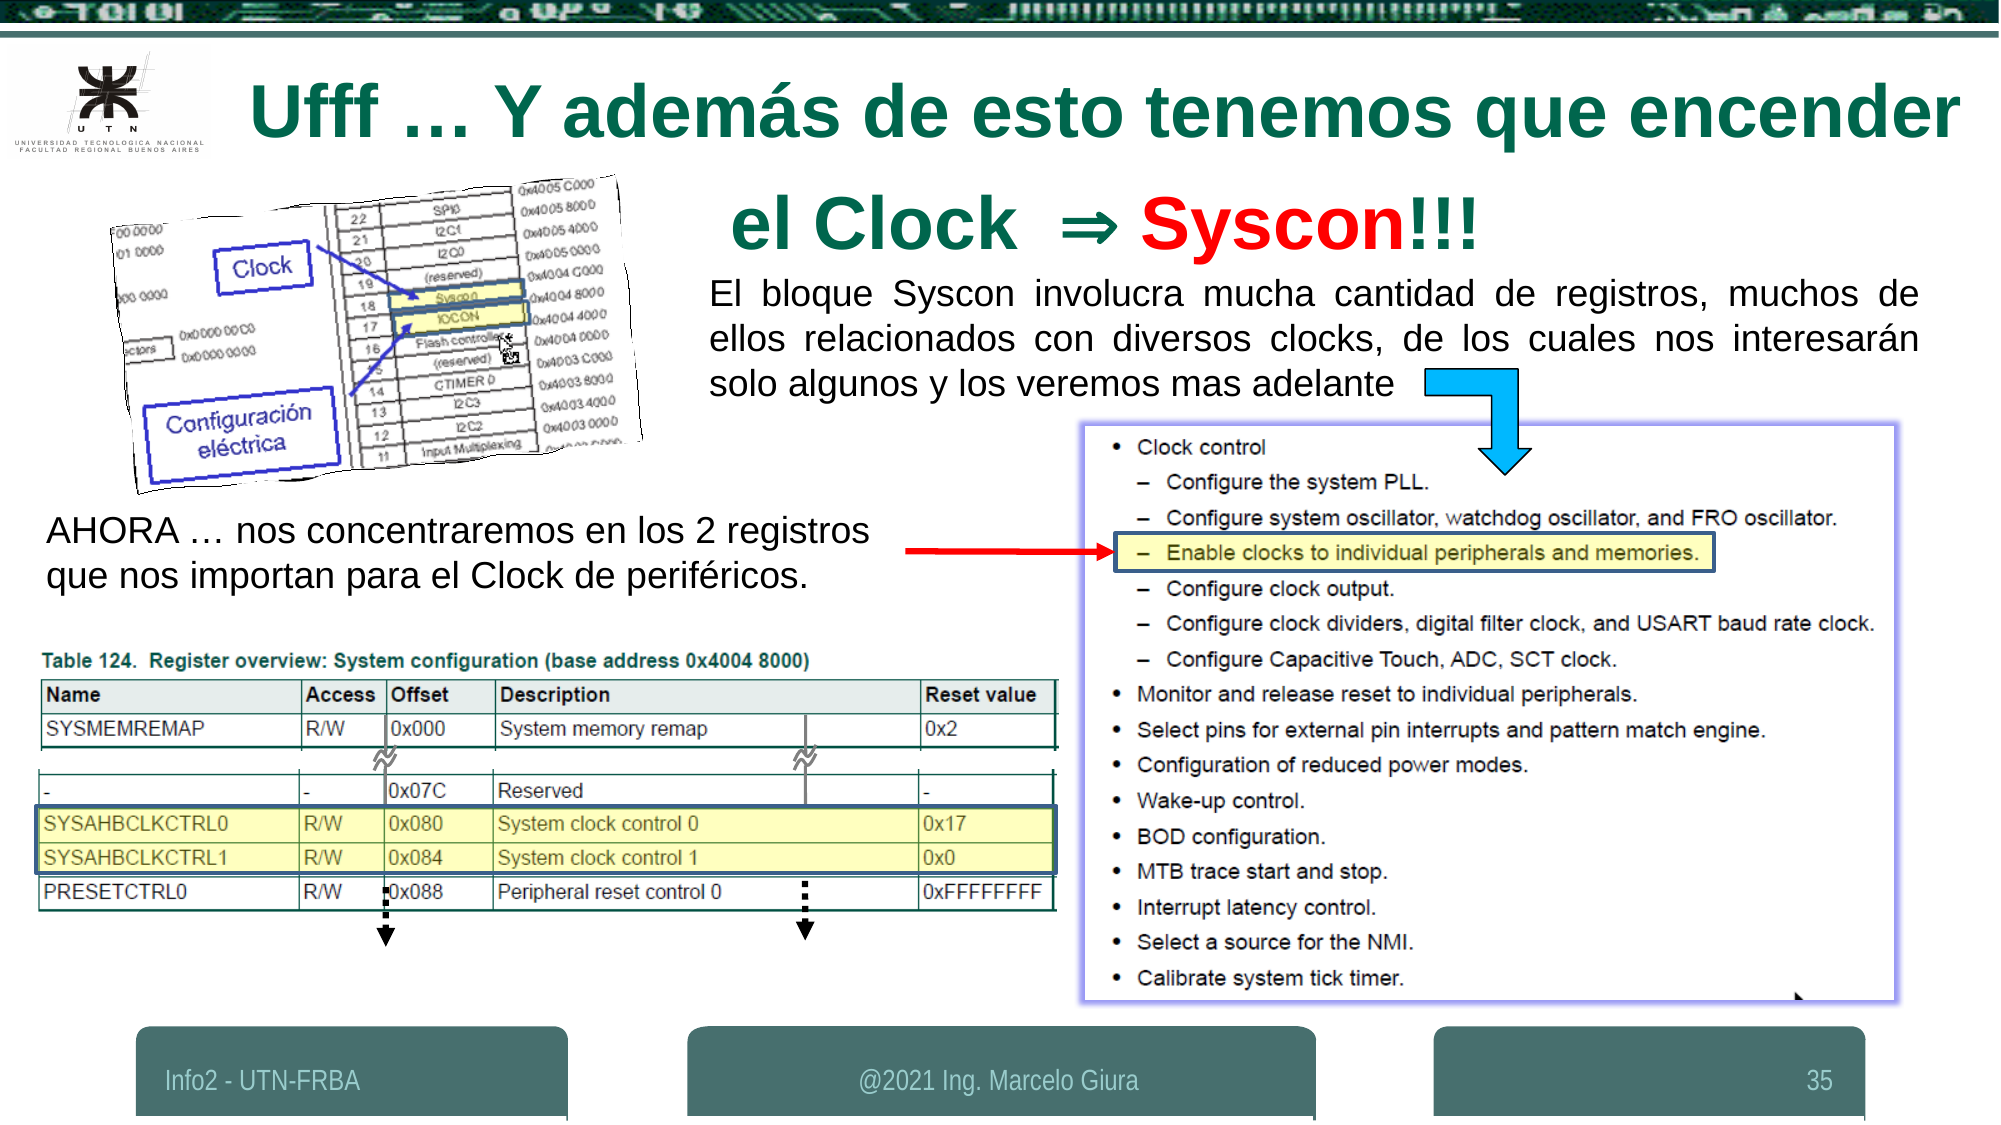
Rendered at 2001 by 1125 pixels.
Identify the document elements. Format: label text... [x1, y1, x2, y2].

text_box Ufff … Y además de esto tenemos que encender el Clock  Syscon!!! [232, 33, 1981, 268]
picture [1085, 426, 1894, 1000]
text_box AHORA … nos concentraremos en los 2 registros que nos importan para el Clock de periféricos. [31, 498, 906, 604]
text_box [31, 644, 1059, 947]
slide_number 35 [1433, 1030, 1848, 1105]
slide_number Info2 - UTN-FRBA [150, 1030, 565, 1105]
picture [134, 1116, 567, 1124]
picture [7, 44, 211, 159]
text_box El bloque Syscon involucra mucha cantidad de registros, muchos de ellos relacionados con diversos clocks, de los cuales nos interesarán solo algunos y los veremos mas adelante [694, 261, 1935, 412]
picture [1432, 1116, 1864, 1124]
footer @2021 Ing. Marcelo Giura [683, 1030, 1315, 1105]
picture [684, 1116, 1313, 1124]
picture [0, 0, 1999, 31]
picture [111, 174, 643, 495]
text_box [1425, 368, 1519, 426]
